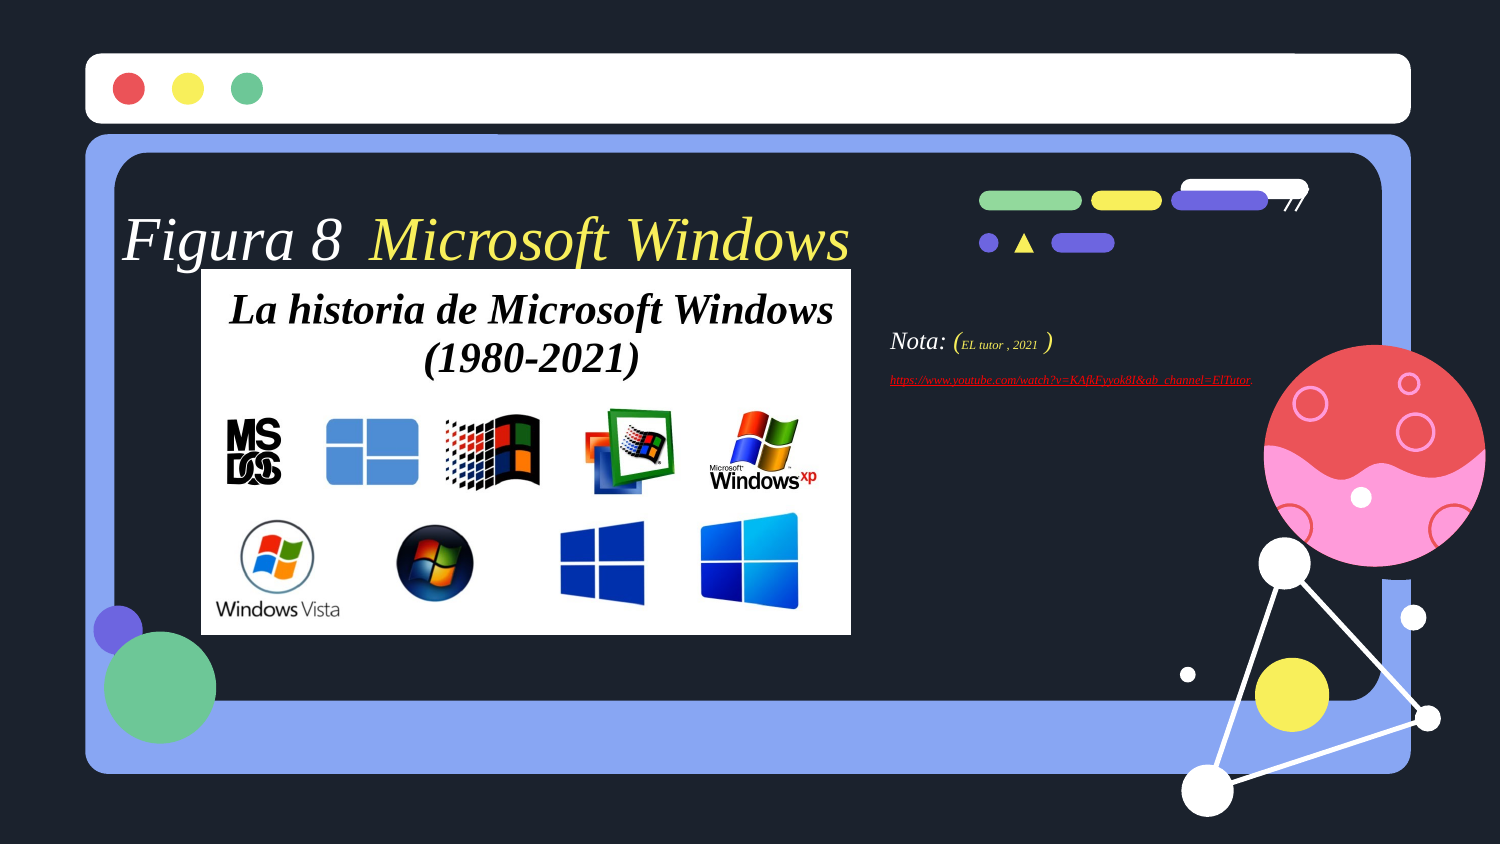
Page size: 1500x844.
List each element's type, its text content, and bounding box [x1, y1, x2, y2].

text_box Figura 8 Microsoft Windows [107, 178, 1241, 390]
text_box Nota: (EL tutor , 2021 ) https://www.youtube.com/watch?v=KAfkFyyok8I&ab_channel=ElTutor. [875, 307, 1213, 435]
text_box [1181, 620, 1441, 817]
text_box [1218, 299, 1500, 612]
text_box [104, 631, 217, 744]
picture [200, 269, 852, 636]
text_box [1255, 657, 1330, 732]
text_box [93, 605, 143, 655]
text_box [1179, 666, 1196, 683]
